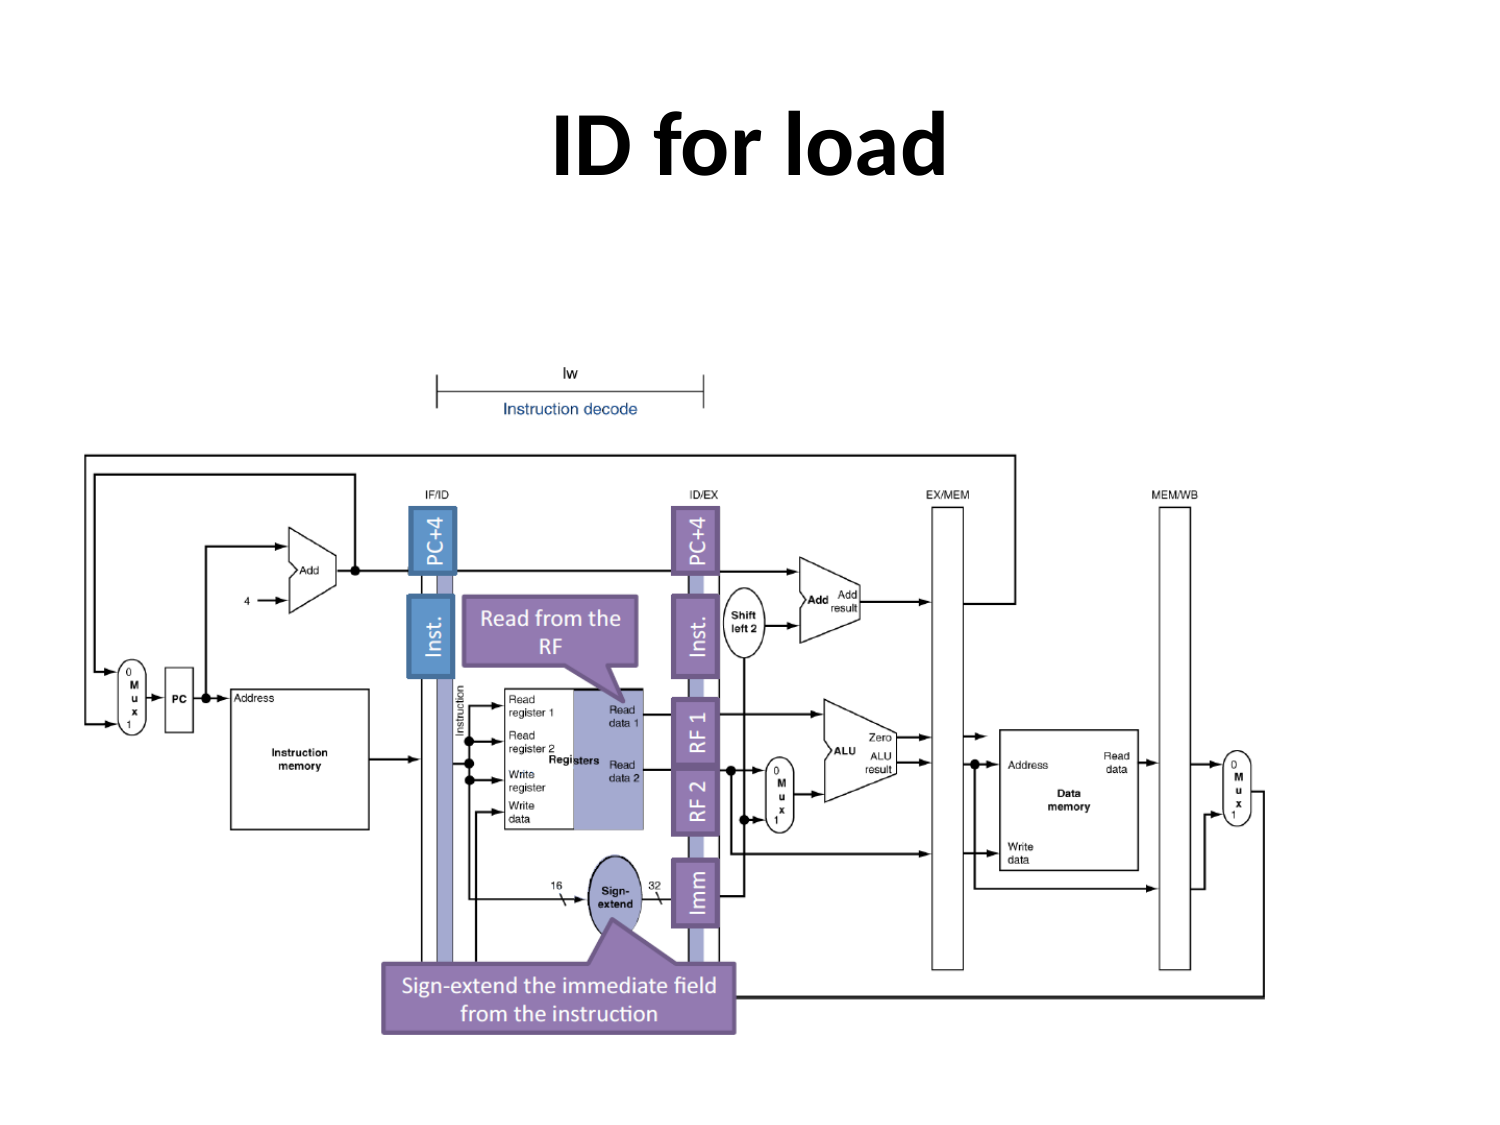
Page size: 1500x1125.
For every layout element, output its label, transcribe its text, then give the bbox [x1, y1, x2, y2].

picture [74, 362, 1268, 1037]
title ID for load [75, 45, 1425, 233]
